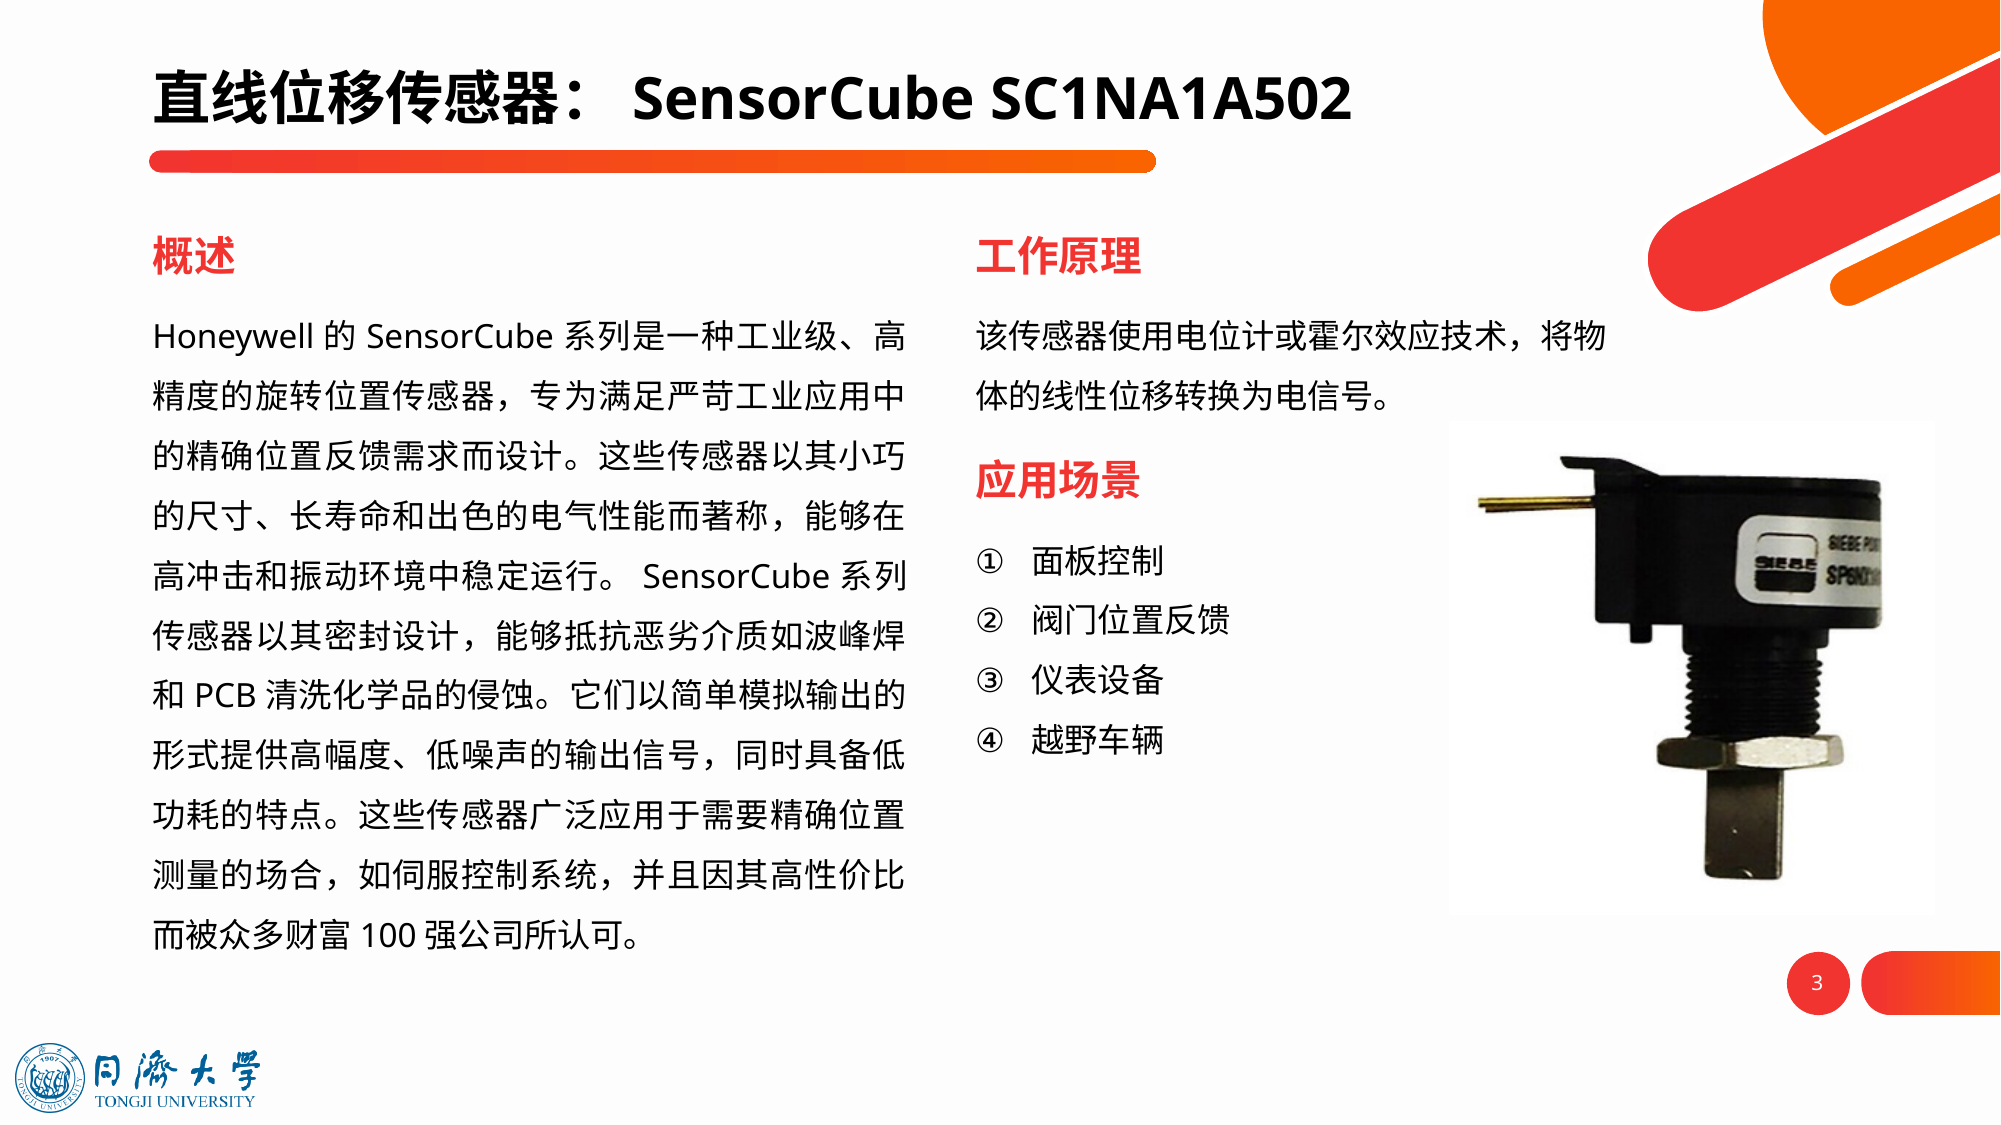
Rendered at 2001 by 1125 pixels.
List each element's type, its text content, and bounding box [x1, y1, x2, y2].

text_box 概述 [137, 227, 923, 288]
title 直线位移传感器：SensorCube SC1NA1A502 [137, 0, 1623, 203]
text_box 面板控制 阀门位置反馈 仪表设备 越野车辆 [960, 512, 1448, 767]
picture [1448, 421, 1936, 915]
text_box 应用场景 [960, 452, 1448, 512]
slide_number 3 [1772, 915, 1863, 1125]
text_box 工作原理 [960, 227, 1623, 288]
text_box Honeywell的SensorCube系列是一种工业级、高精度的旋转位置传感器，专为满足严苛工业应用中的精确位置反馈需求而设计。这些传感器以其小巧的尺寸、长寿命和出色的电气性能而著称，能够在高冲击和振动环境中稳定运行。SensorCube系列传感器以其密封设计，能够抵抗恶劣介质如波峰焊和PCB清洗化学品的侵蚀。它们以简单模拟输出的形式提供高幅度、低噪声的输出信号，同时具备低功耗的特点。这些传感器广泛应用于需要精确位置测量的场合，如伺服控制系统，并且因其高性价比而被众多财富100强公司所认可。 [137, 288, 923, 962]
picture [95, 1050, 260, 1107]
picture [15, 1043, 85, 1113]
text_box 该传感器使用电位计或霍尔效应技术，将物体的线性位移转换为电信号。 [960, 288, 1623, 423]
